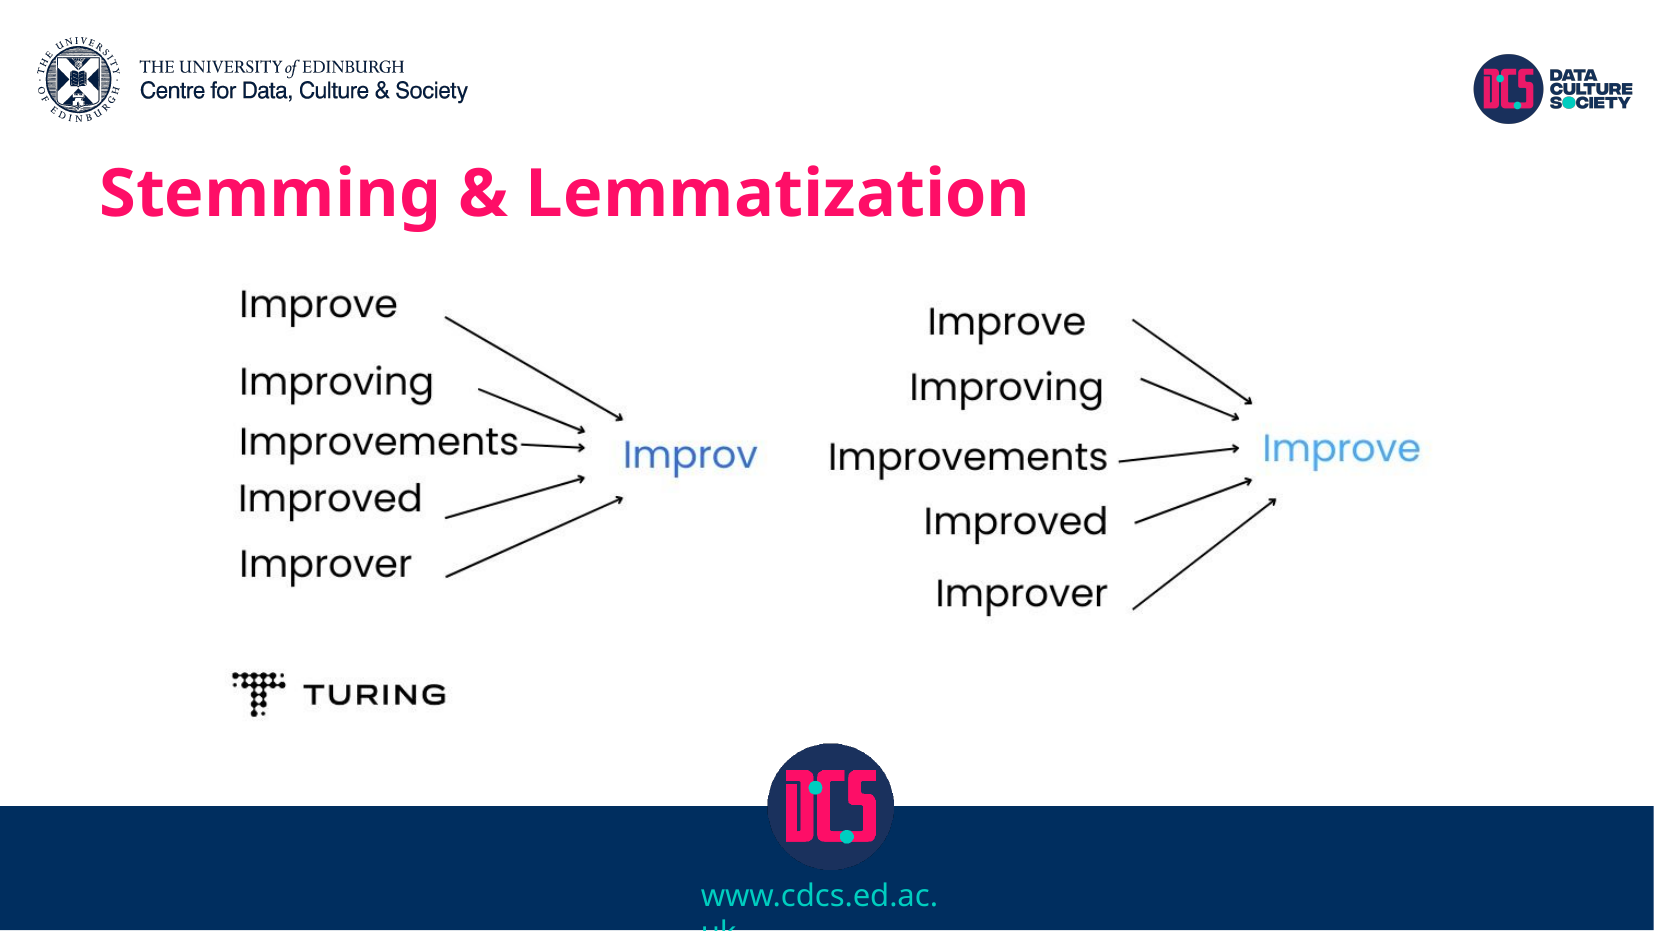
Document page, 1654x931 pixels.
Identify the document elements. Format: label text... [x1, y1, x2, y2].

picture [182, 227, 1462, 881]
text_box www.cdcs.ed.ac.uk [686, 868, 968, 931]
text_box [905, 805, 1654, 931]
text_box [0, 805, 755, 931]
picture [1464, 0, 1654, 192]
text_box Stemming & Lemmatization [86, 143, 1352, 236]
picture [37, 37, 468, 122]
